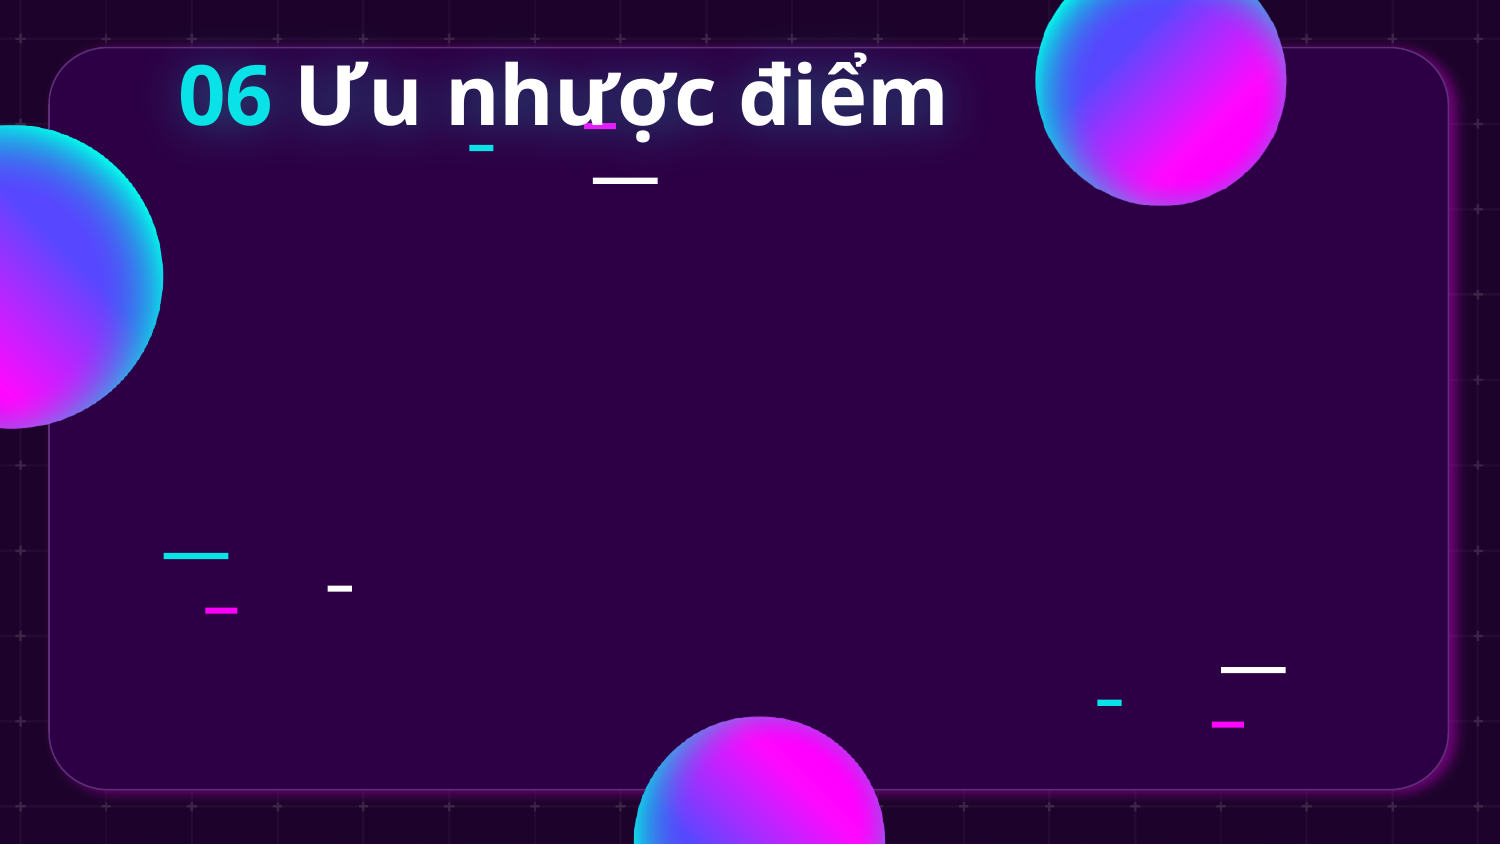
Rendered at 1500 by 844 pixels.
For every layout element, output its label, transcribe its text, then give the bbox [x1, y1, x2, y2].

picture [618, 697, 904, 844]
picture [1018, 0, 1305, 224]
picture [0, 112, 194, 444]
title 06 Ưu nhược điểm [41, 0, 1087, 300]
